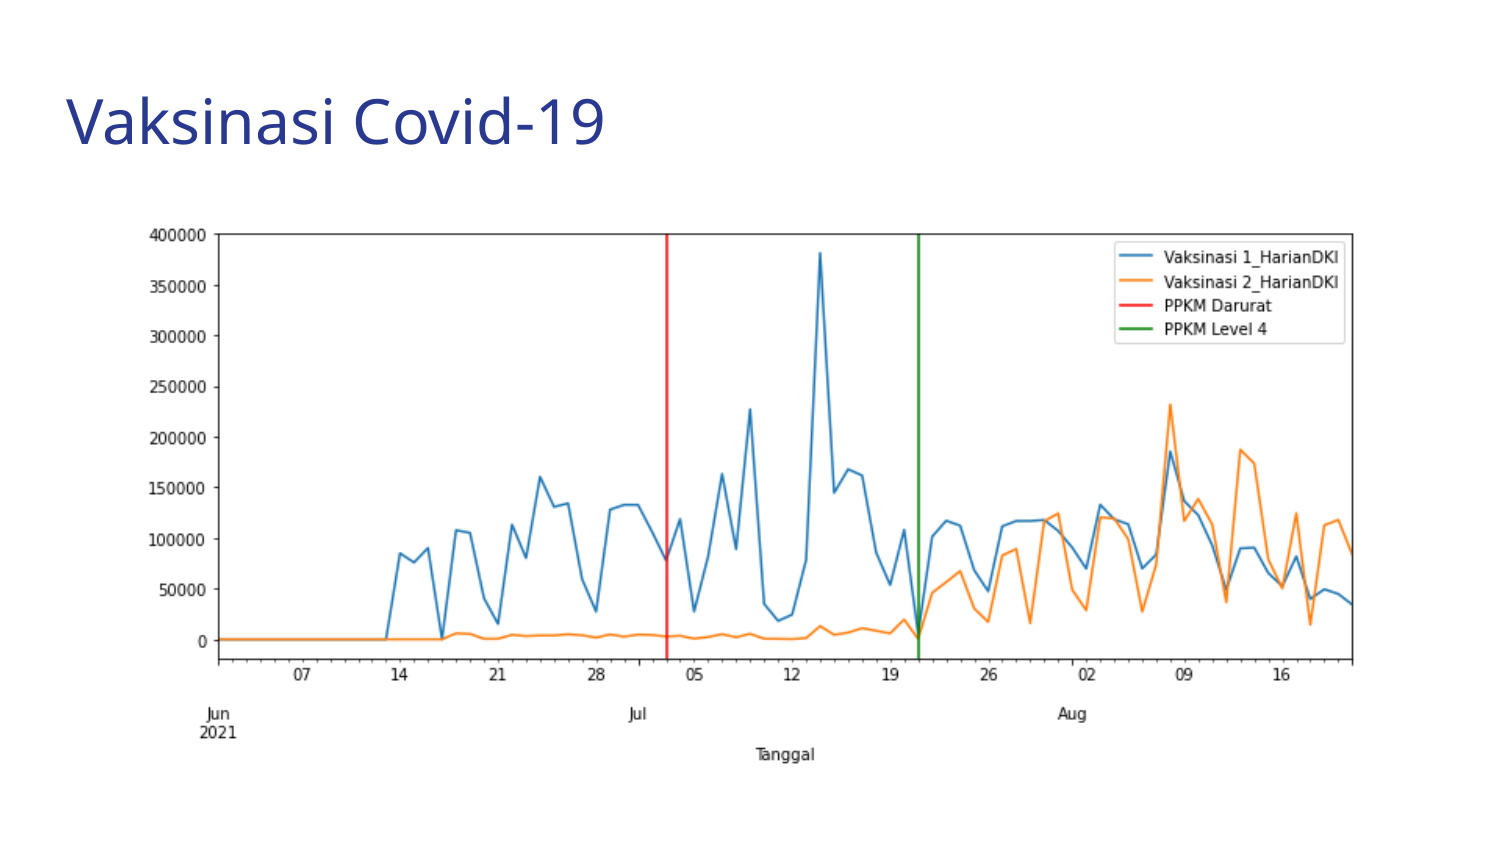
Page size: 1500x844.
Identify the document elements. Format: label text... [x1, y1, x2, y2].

picture [137, 218, 1363, 774]
title Vaksinasi Covid-19 [51, 67, 1449, 167]
